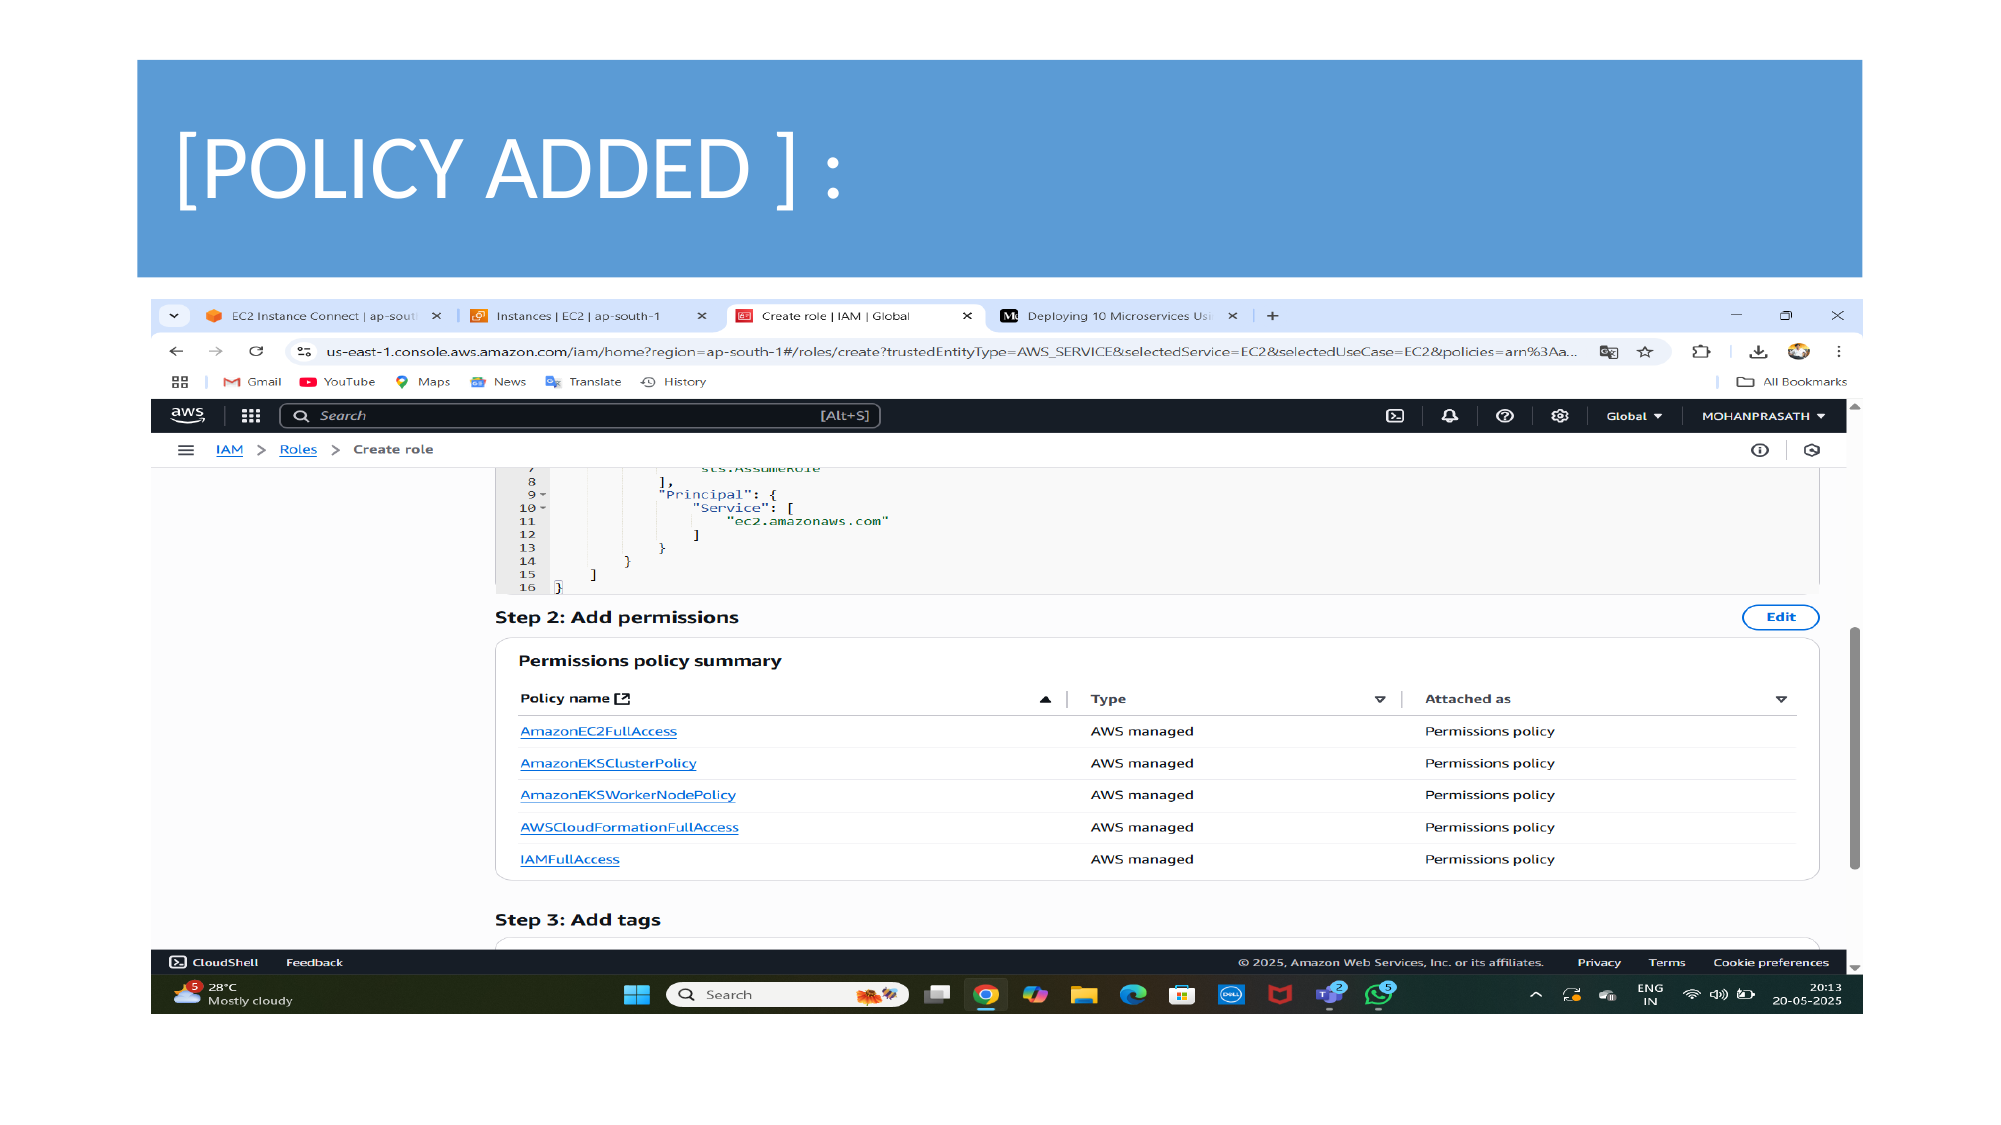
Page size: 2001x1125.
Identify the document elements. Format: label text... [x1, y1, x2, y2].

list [151, 299, 1863, 1014]
title [POLICY ADDED ] : [137, 59, 1863, 278]
